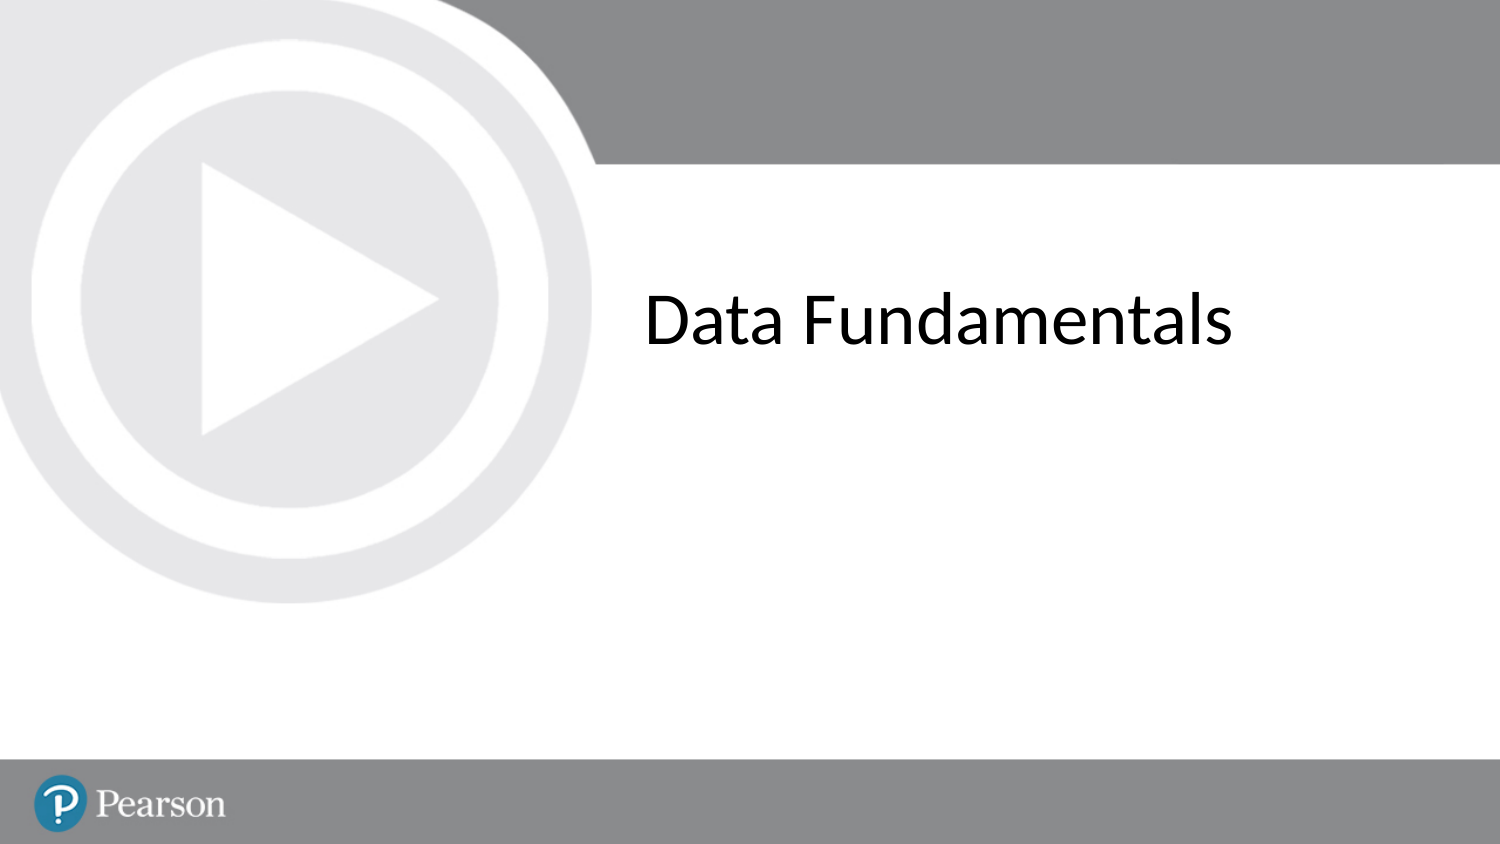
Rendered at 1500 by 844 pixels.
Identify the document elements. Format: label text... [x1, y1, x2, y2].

picture [0, 0, 1500, 844]
title Data Fundamentals [629, 262, 1446, 443]
